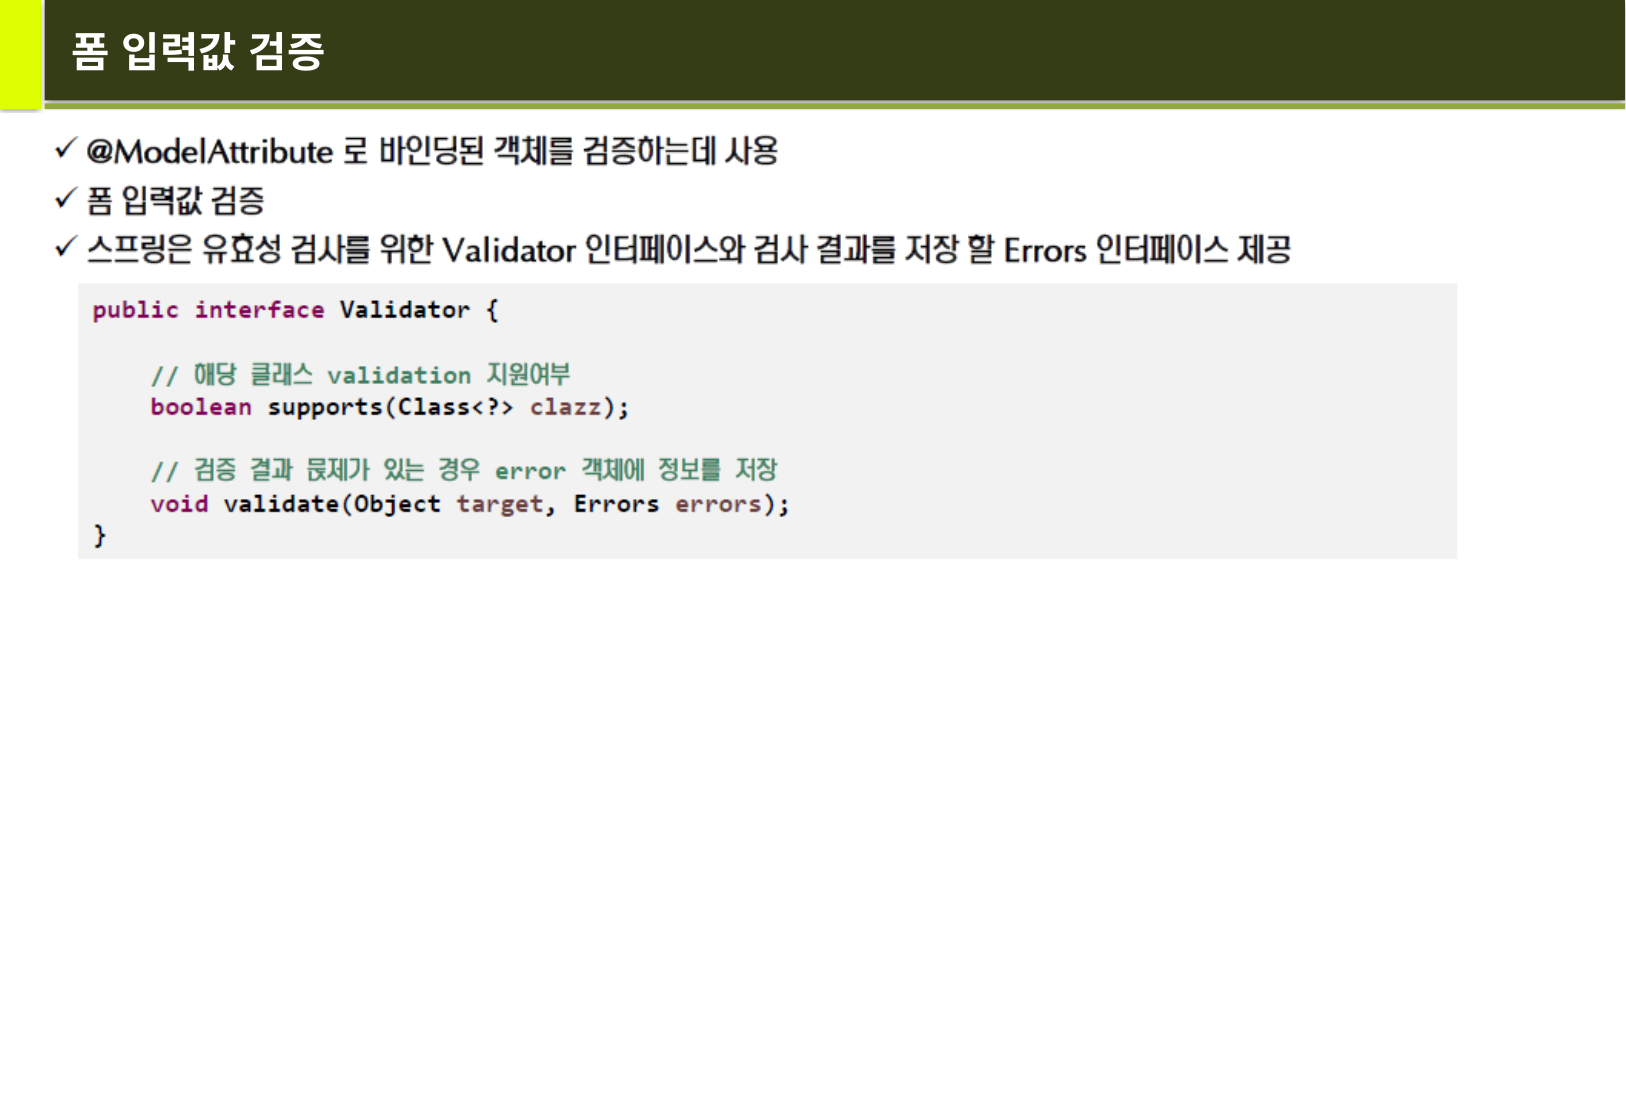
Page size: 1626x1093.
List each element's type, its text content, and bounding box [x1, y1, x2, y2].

picture [0, 113, 1625, 578]
title 폼 입력값 검증 [56, 0, 1604, 103]
